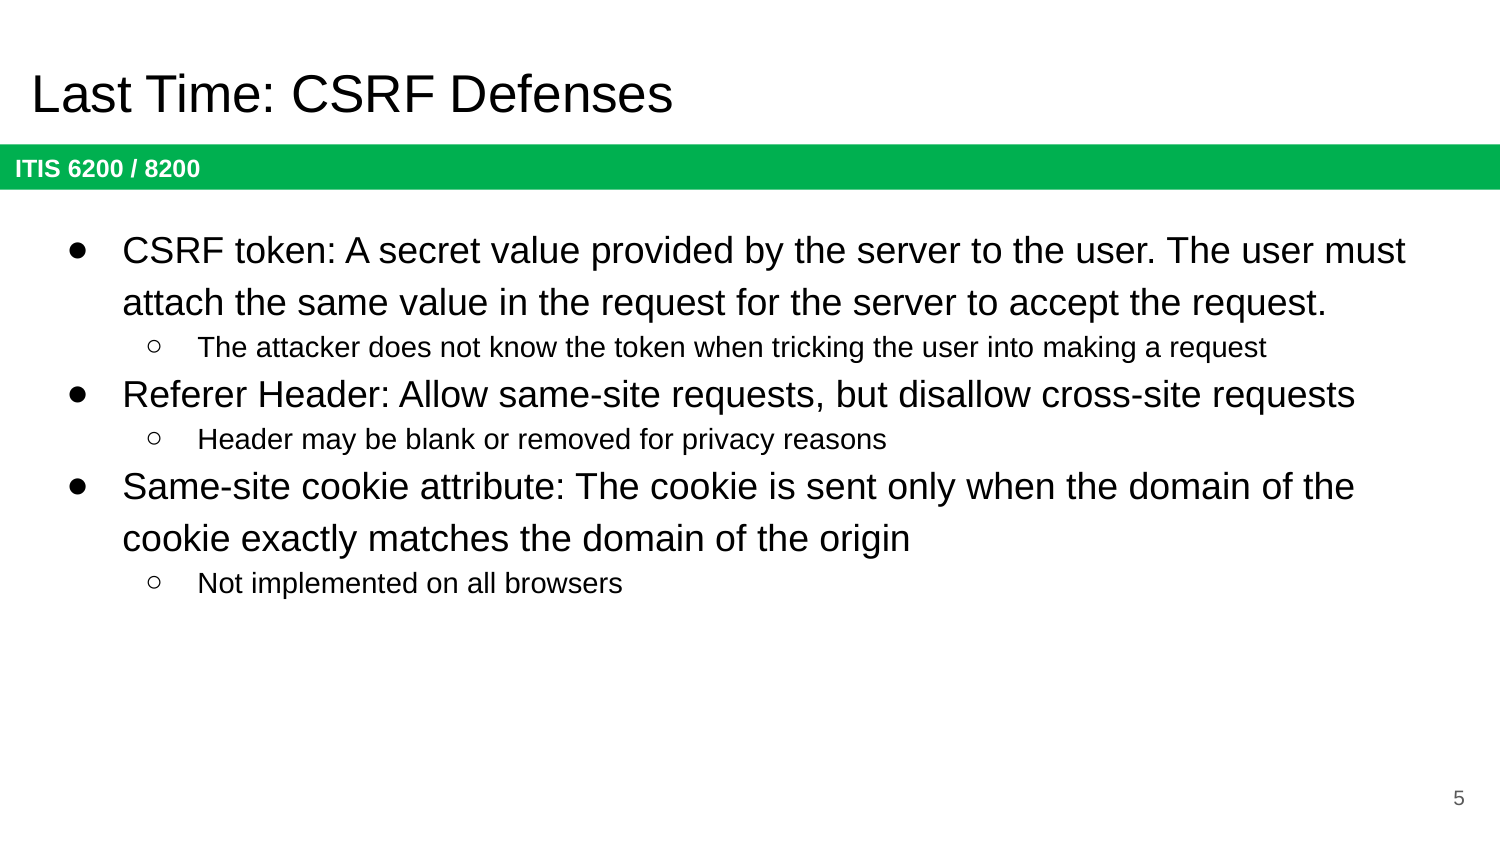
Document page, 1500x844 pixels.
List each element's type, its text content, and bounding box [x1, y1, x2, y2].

list CSRF token: A secret value provided by the server to the user. The user must attach the same value in the request for the server to accept the request. The attacker does not know the token when tricking the user into making a request Referer Header: Allow same-site requests, but disallow cross-site requests Header may be blank or removed for privacy reasons Same-site cookie attribute: The cookie is sent only when the domain of the cookie exactly matches the domain of the origin Not implemented on all browsers [32, 204, 1431, 823]
slide_number 5 [1389, 764, 1480, 830]
title Last Time: CSRF Defenses [16, 44, 1415, 139]
